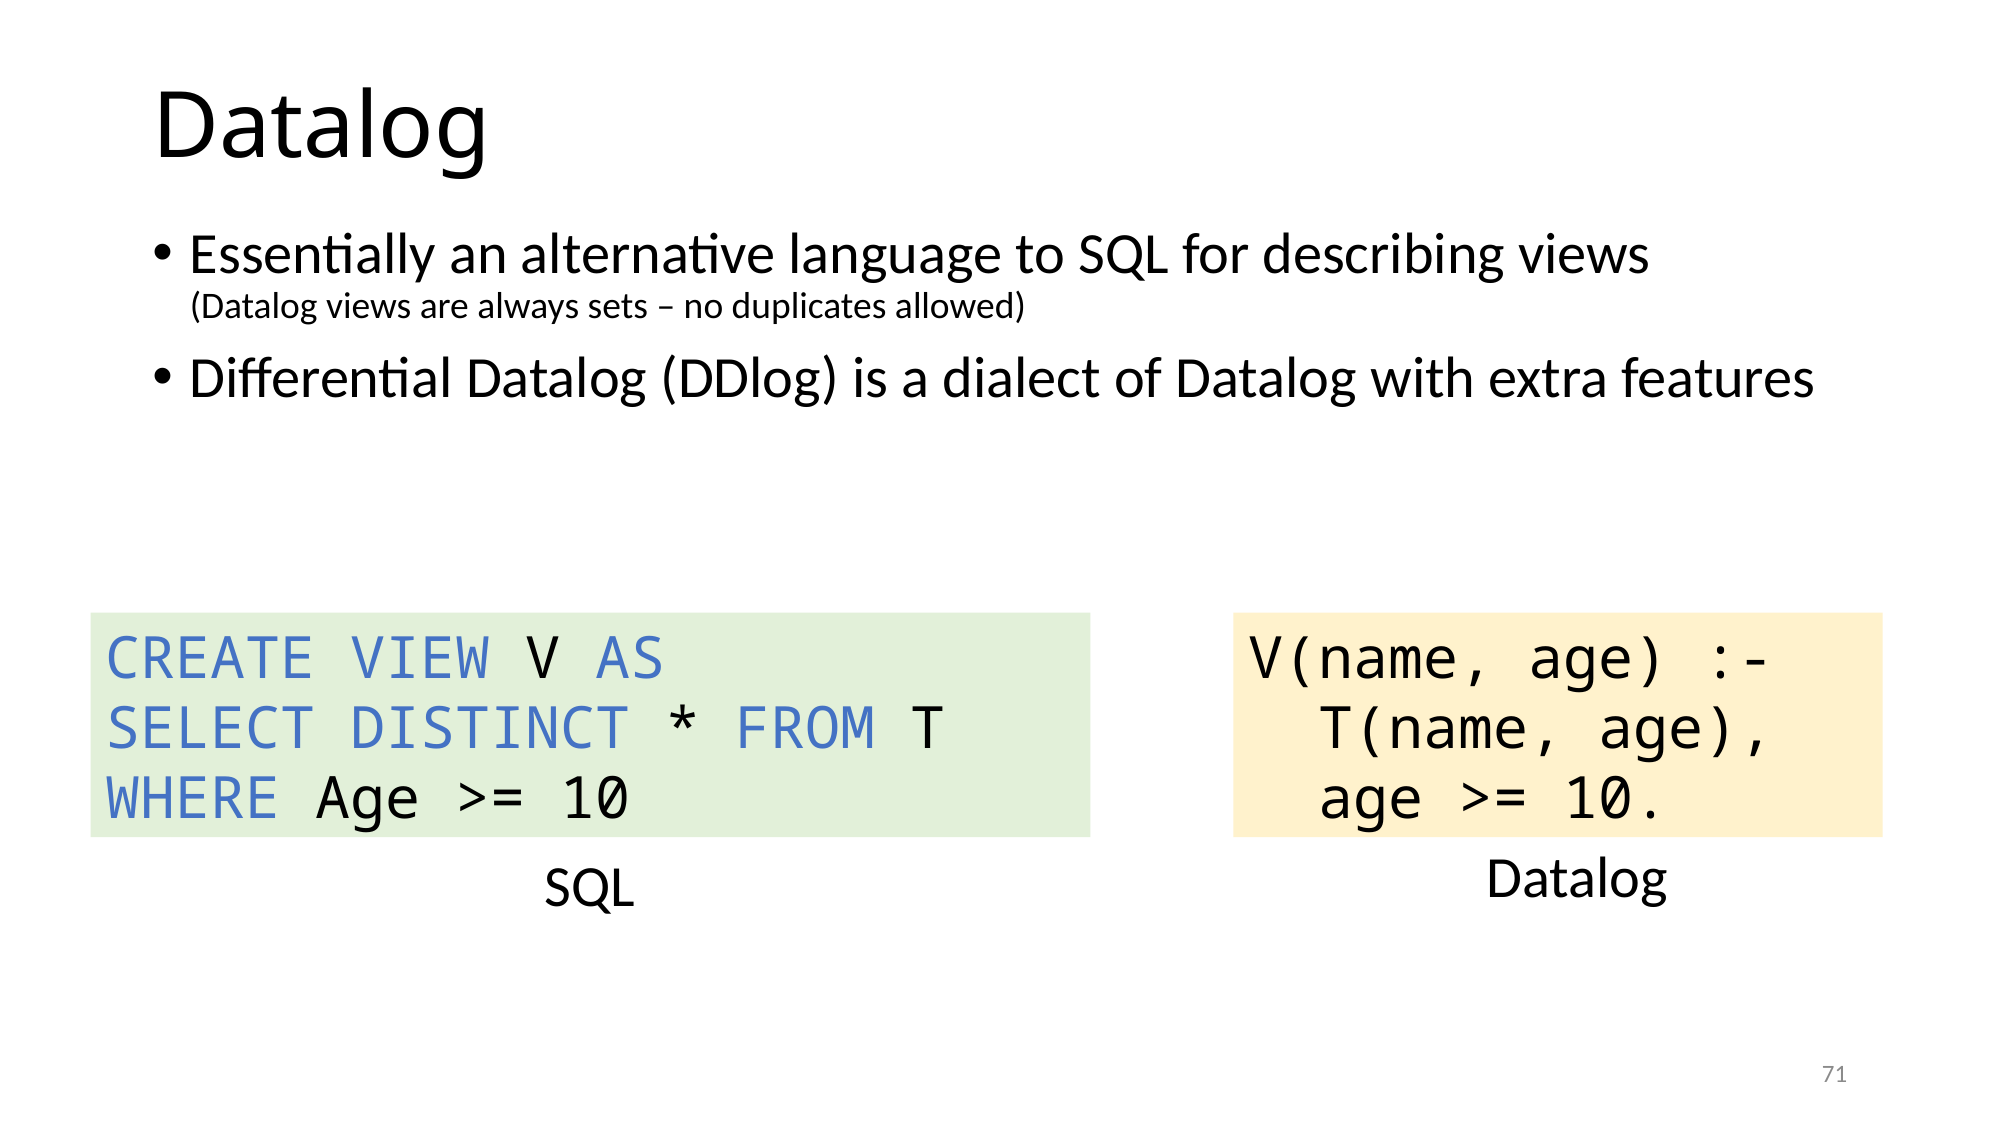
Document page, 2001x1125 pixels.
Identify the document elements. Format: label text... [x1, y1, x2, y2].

title Datalog [137, 59, 1863, 196]
text_box SQL [530, 840, 651, 926]
list Essentially an alternative language to SQL for describing views (Datalog views are always sets – no duplicates allowed) Differential Datalog (DDlog) is a dialect of Datalog with extra features [137, 215, 1863, 721]
text_box CREATE VIEW V AS SELECT DISTINCT * FROM T WHERE Age >= 10 [90, 612, 1091, 838]
text_box Datalog [1471, 831, 1683, 917]
slide_number 71 [1798, 1042, 1863, 1103]
text_box V(name, age) :- T(name, age), age >= 10. [1233, 612, 1883, 838]
